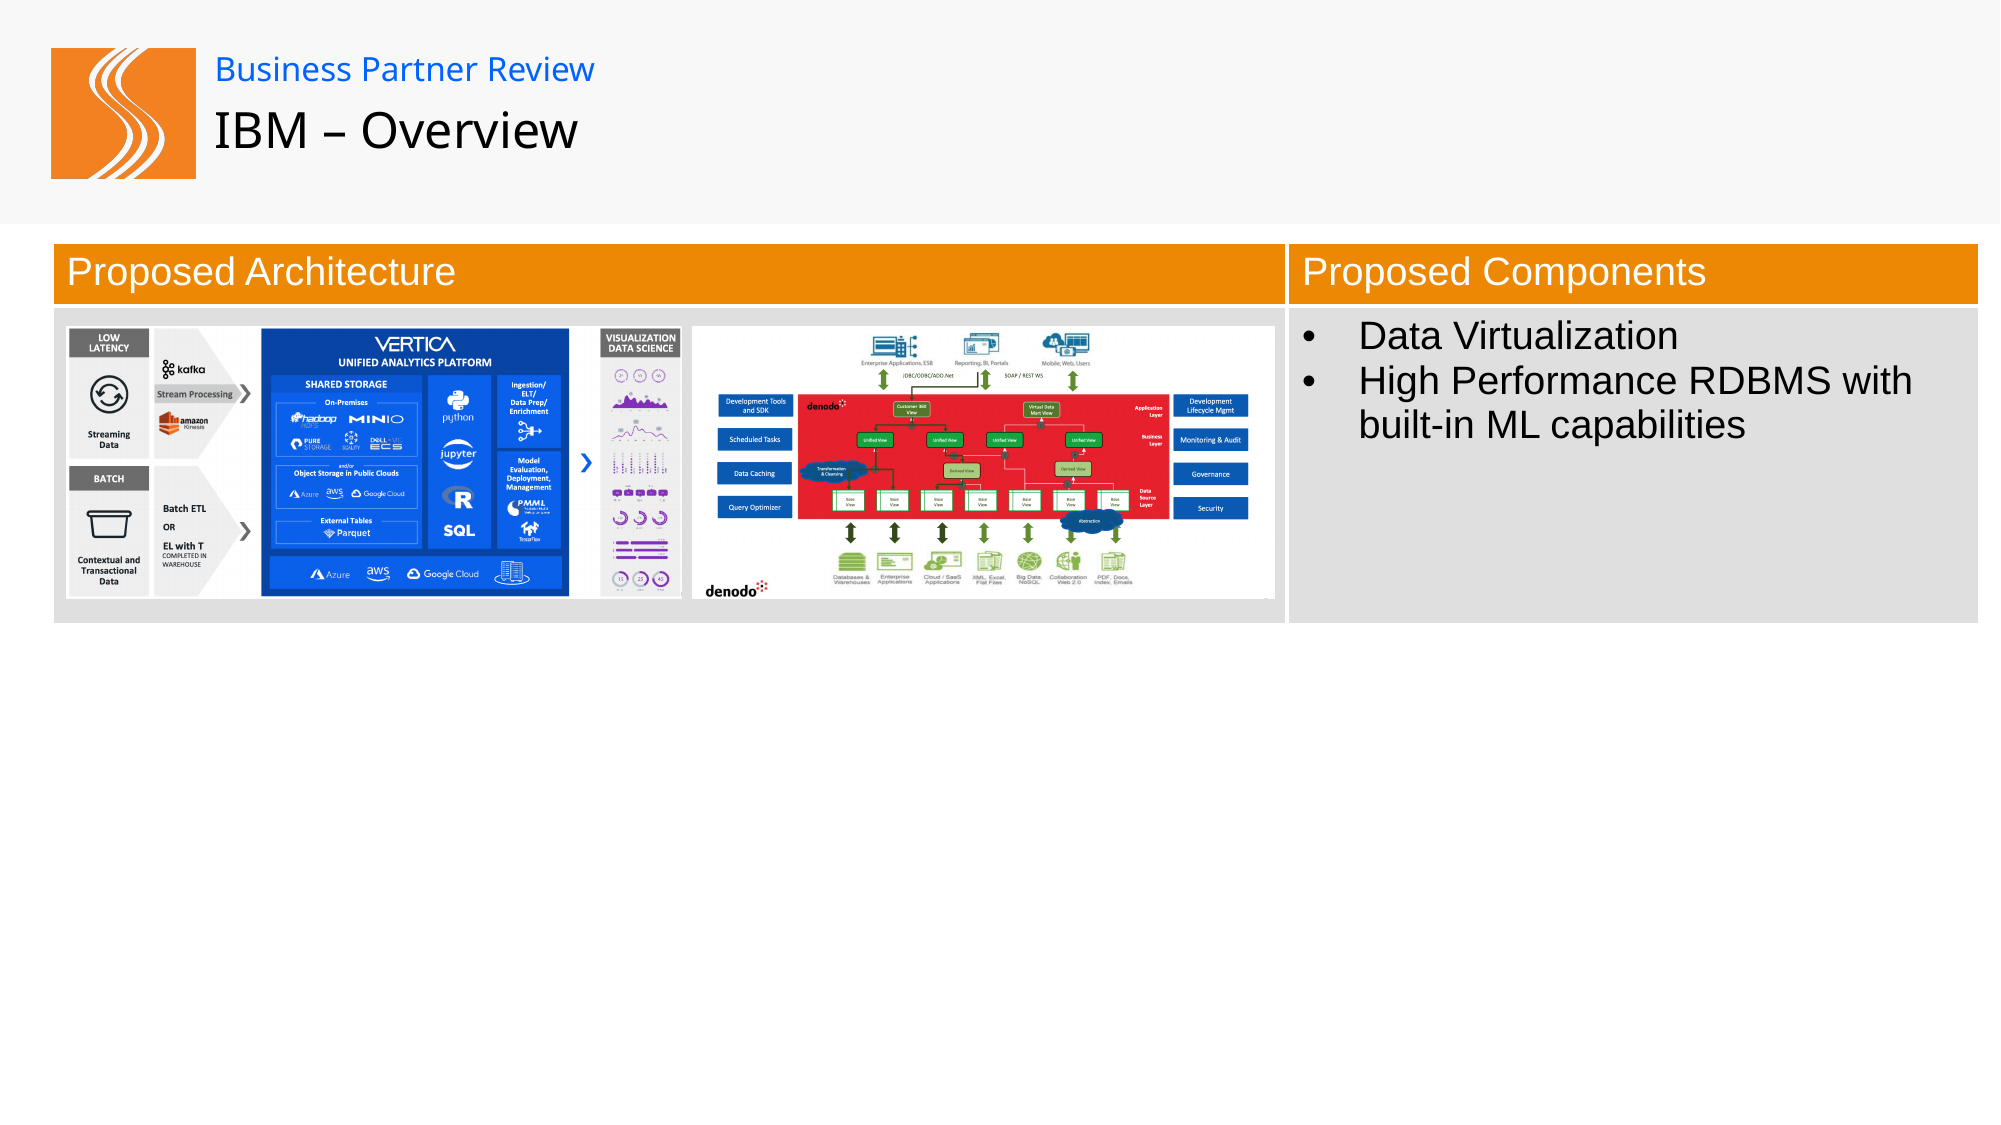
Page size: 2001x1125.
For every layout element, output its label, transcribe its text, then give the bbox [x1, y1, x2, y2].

picture [51, 48, 197, 180]
table_cell [54, 308, 1285, 623]
picture [692, 325, 1275, 599]
table_cell Data Virtualization High Performance RDBMS with built-in ML capabilities [1289, 308, 1978, 623]
text_box IBM – Overview [214, 105, 1854, 187]
picture [66, 325, 682, 599]
table_header Proposed Components [1289, 244, 1978, 304]
text_box Business Partner Review [214, 48, 815, 95]
table_header Proposed Architecture [54, 244, 1285, 304]
